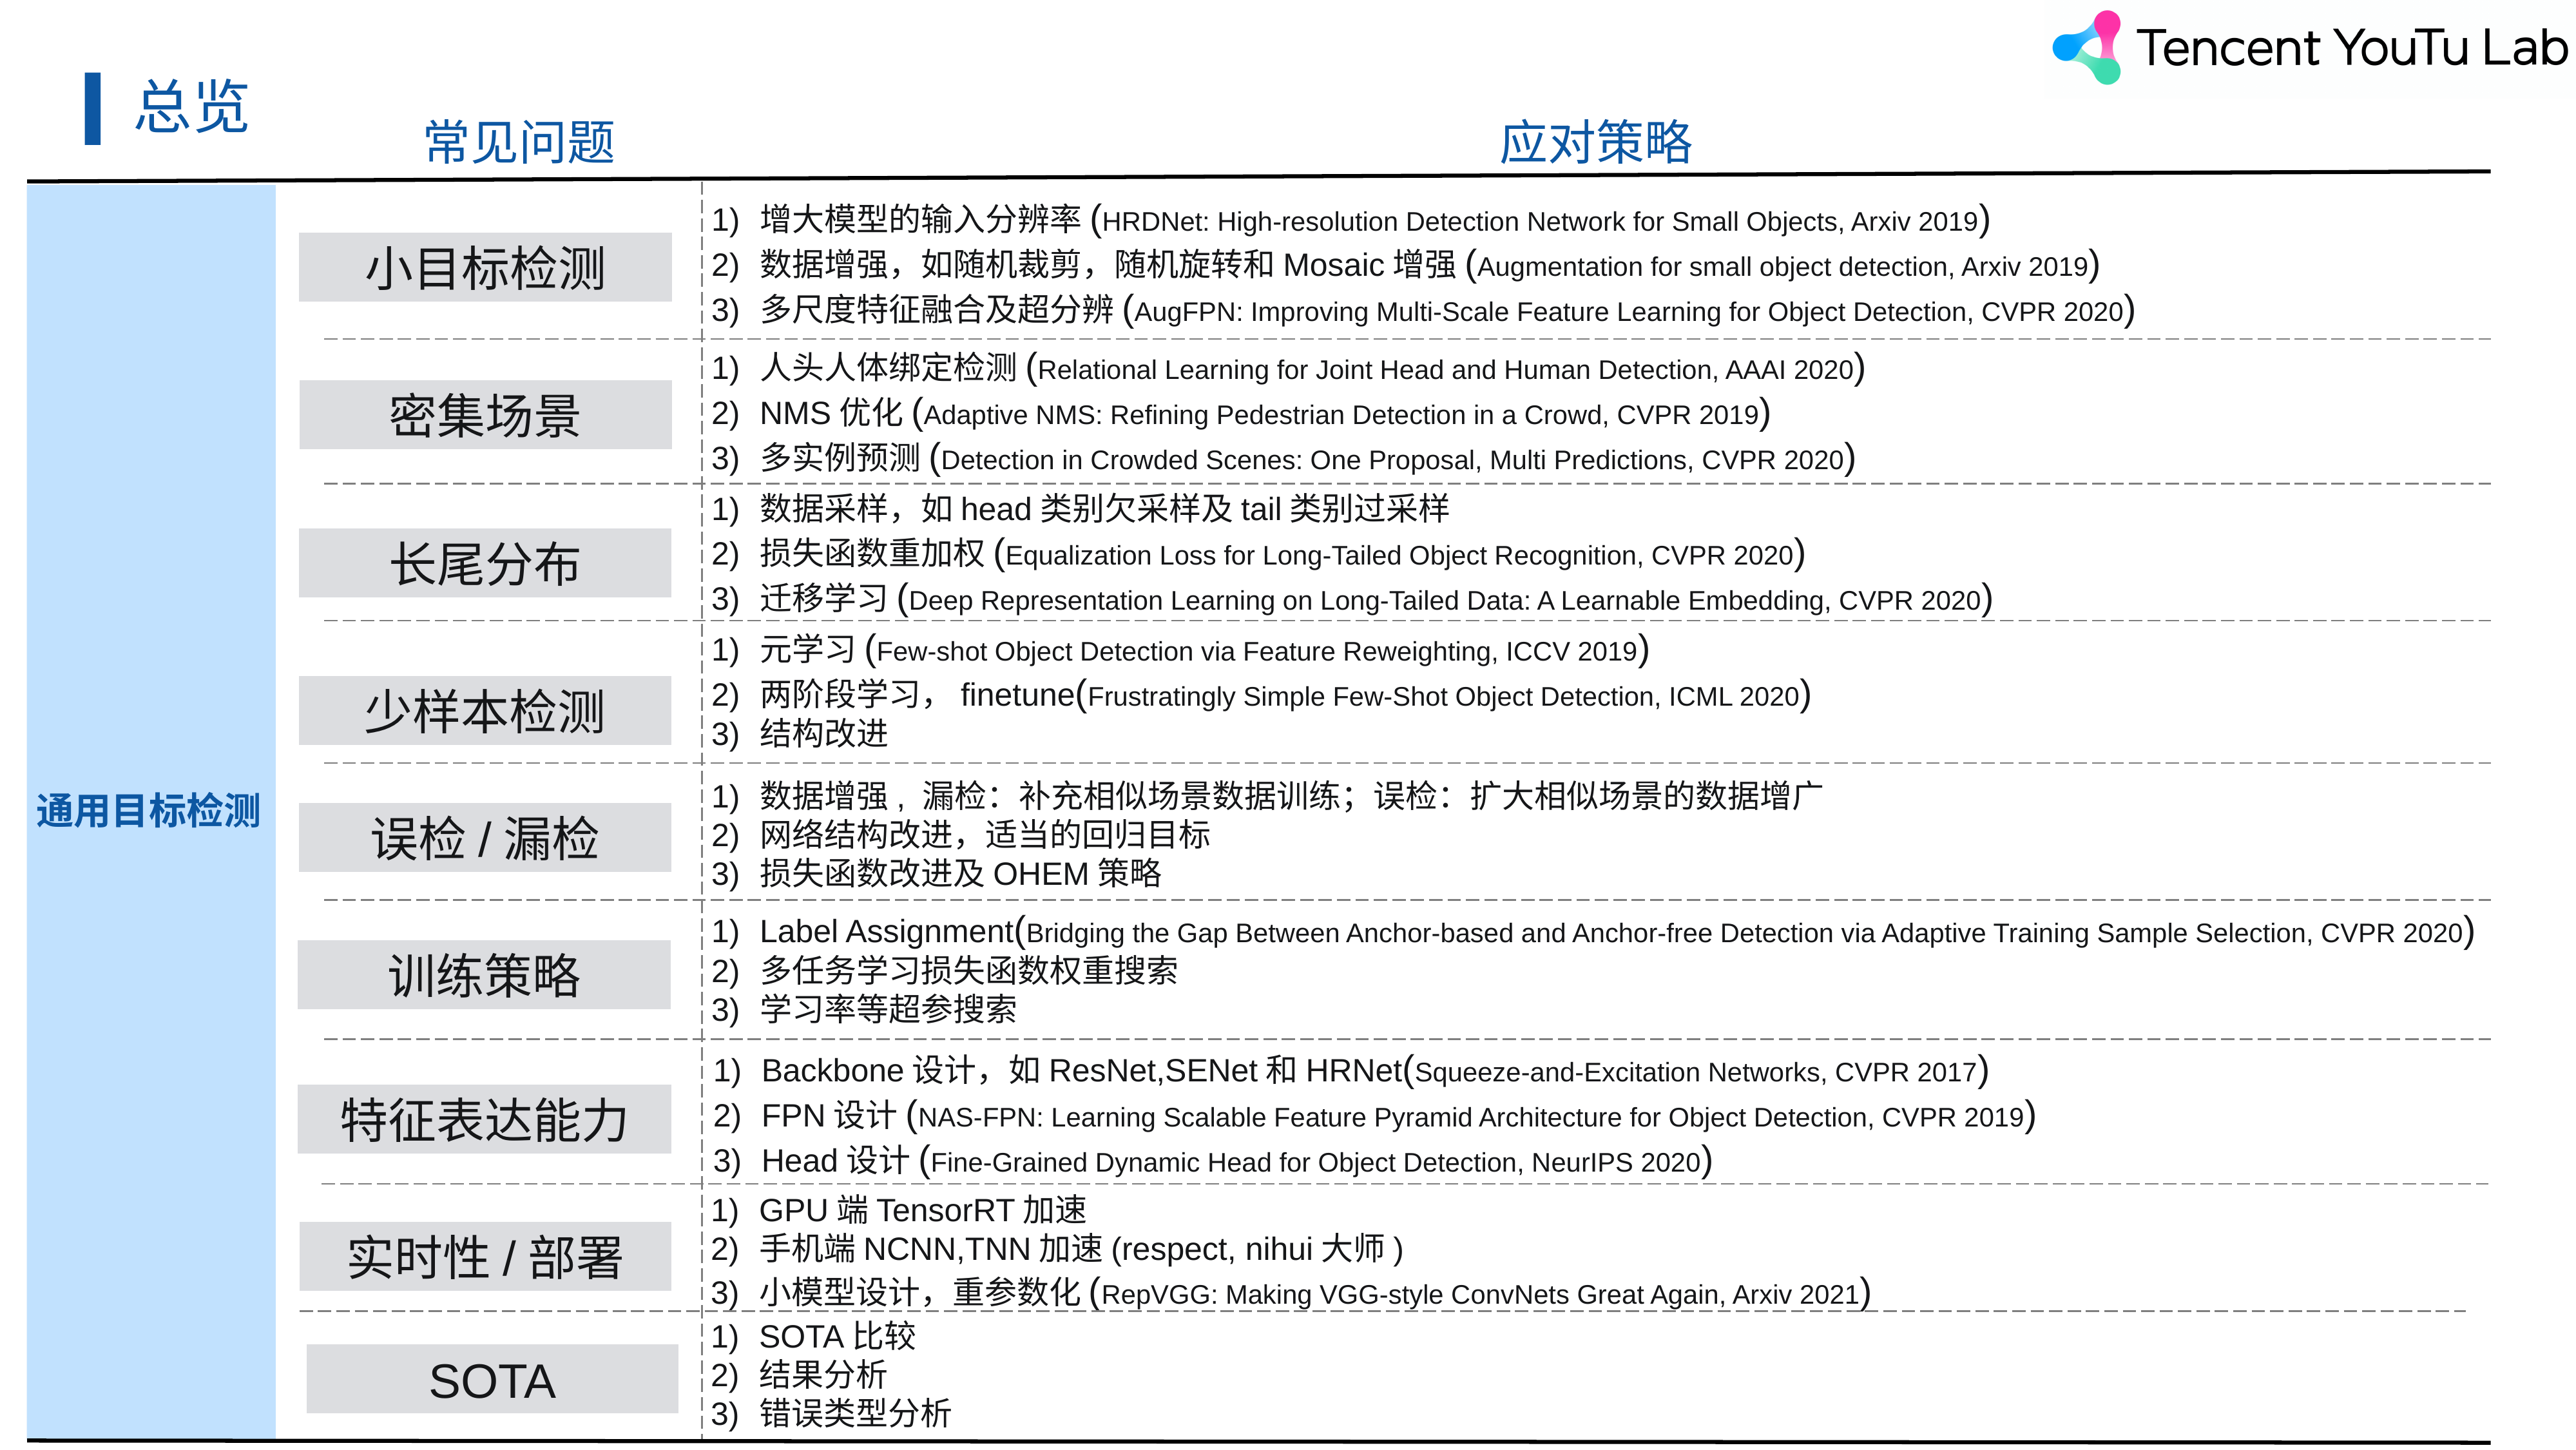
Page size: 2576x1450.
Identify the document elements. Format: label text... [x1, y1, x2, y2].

text_box 长尾分布 [299, 528, 671, 597]
text_box 数据增强, 漏检：补充相似场景数据训练；误检：扩大相似场景的数据增广 网络结构改进，适当的回归目标 损失函数改进及OHEM策略 [702, 770, 2491, 896]
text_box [27, 1440, 2491, 1443]
text_box SOTA [307, 1344, 678, 1413]
text_box GPU端TensorRT加速 手机端NCNN,TNN加速(respect, nihui大师) 小模型设计，重参数化(RepVGG: Making VGG-style ConvNets Great Again, Arxiv 2021) [702, 1184, 2490, 1311]
text_box 特征表达能力 [298, 1085, 671, 1153]
text_box 数据采样，如head类别欠采样及tail类别过采样 损失函数重加权(Equalization Loss for Long-Tailed Object Recognition, CVPR 2020) 迁移学习(Deep Representation Learning on Long-Tailed Data: A Learnable Embedding, CVPR 2020) [702, 484, 2491, 618]
text_box 误检/漏检 [299, 804, 671, 871]
text_box 常见问题 [407, 113, 632, 171]
text_box SOTA比较 结果分析 错误类型分析 [702, 1311, 2490, 1440]
text_box Label Assignment(Bridging the Gap Between Anchor-based and Anchor-free Detection via Adaptive Training Sample Selection, CVPR 2020) 多任务学习损失函数权重搜索 学习率等超参搜索 [702, 1039, 2491, 1084]
text_box 实时性/部署 [300, 1222, 671, 1290]
text_box 通用目标检测 [26, 184, 276, 1440]
text_box 小目标检测 [299, 233, 672, 301]
text_box 元学习(Few-shot Object Detection via Feature Reweighting, ICCV 2019) 两阶段学习，finetune(Frustratingly Simple Few-Shot Object Detection, ICML 2020) 结构改进 [702, 621, 2491, 757]
picture [2044, 0, 2576, 99]
text_box Backbone设计，如ResNet,SENet和HRNet(Squeeze-and-Excitation Networks, CVPR 2017) FPN设计(NAS-FPN: Learning Scalable Feature Pyramid Architecture for Object Detection, CVPR 2019) Head设计(Fine-Grained Dynamic Head for Object Detection, NeurIPS 2020) [704, 1084, 2489, 1184]
text_box SOTA比较 结果分析 错误类型分析 [701, 1443, 2490, 1450]
title 总览 [123, 73, 405, 145]
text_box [27, 171, 2491, 182]
text_box 应对策略 [1483, 113, 1709, 171]
text_box Label Assignment(Bridging the Gap Between Anchor-based and Anchor-free Detection via Adaptive Training Sample Selection, CVPR 2020) 多任务学习损失函数权重搜索 学习率等超参搜索 [702, 900, 2491, 1039]
text_box 训练策略 [298, 940, 670, 1009]
text_box 增大模型的输入分辨率(HRDNet: High-resolution Detection Network for Small Objects, Arxiv 2019) 数据增强，如随机裁剪，随机旋转和Mosaic增强(Augmentation for small object detection, Arxiv 2019) 多尺度特征融合及超分辨(AugFPN: Improving Multi-Scale Feature Learning for Object Detection, CVPR 2020) [702, 188, 2491, 337]
text_box 少样本检测 [299, 677, 671, 744]
text_box 密集场景 [300, 381, 672, 449]
text_box 人头人体绑定检测(Relational Learning for Joint Head and Human Detection, AAAI 2020) NMS优化(Adaptive NMS: Refining Pedestrian Detection in a Crowd, CVPR 2019) 多实例预测(Detection in Crowded Scenes: One Proposal, Multi Predictions, CVPR 2020) [702, 339, 2491, 483]
